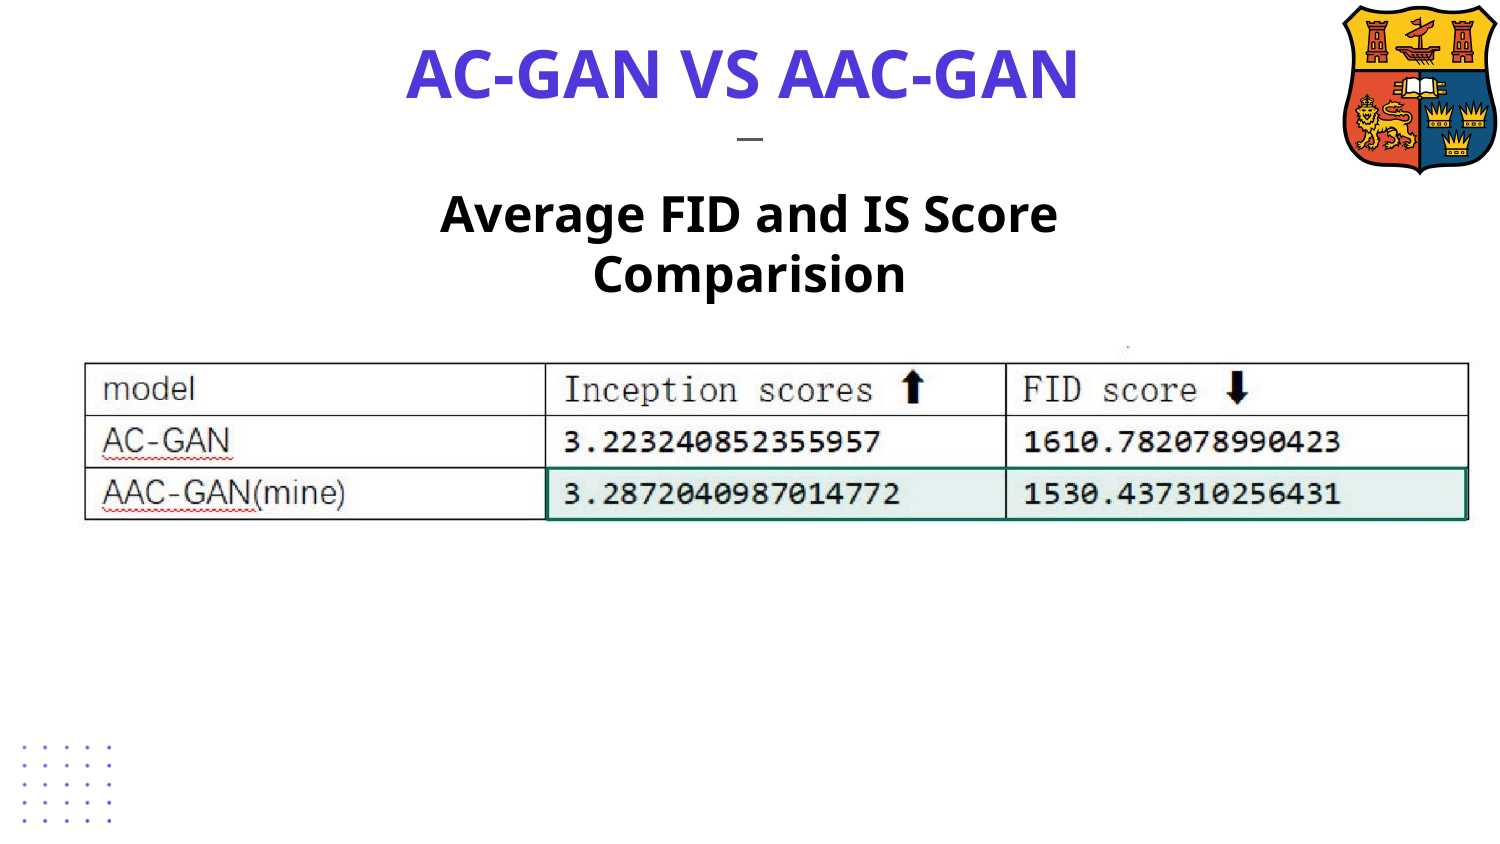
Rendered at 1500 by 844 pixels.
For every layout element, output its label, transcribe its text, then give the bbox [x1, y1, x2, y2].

picture [1342, 5, 1500, 176]
picture [105, 781, 111, 788]
picture [105, 799, 111, 806]
picture [63, 762, 70, 769]
picture [42, 762, 49, 769]
picture [63, 799, 70, 806]
picture [105, 762, 111, 769]
picture [42, 799, 49, 806]
text_box Average FID and IS Score Comparision [287, 175, 1213, 310]
picture [63, 781, 70, 788]
picture [84, 817, 91, 823]
picture [22, 762, 28, 769]
picture [79, 345, 1480, 528]
picture [42, 817, 49, 823]
picture [84, 781, 91, 788]
picture [84, 762, 91, 769]
picture [22, 799, 28, 806]
picture [42, 781, 49, 788]
picture [84, 745, 91, 751]
picture [84, 799, 91, 806]
picture [63, 817, 70, 823]
text_box AC-GAN VS AAC-GAN [337, 24, 1151, 119]
picture [63, 745, 70, 751]
picture [22, 781, 28, 788]
picture [42, 745, 49, 751]
